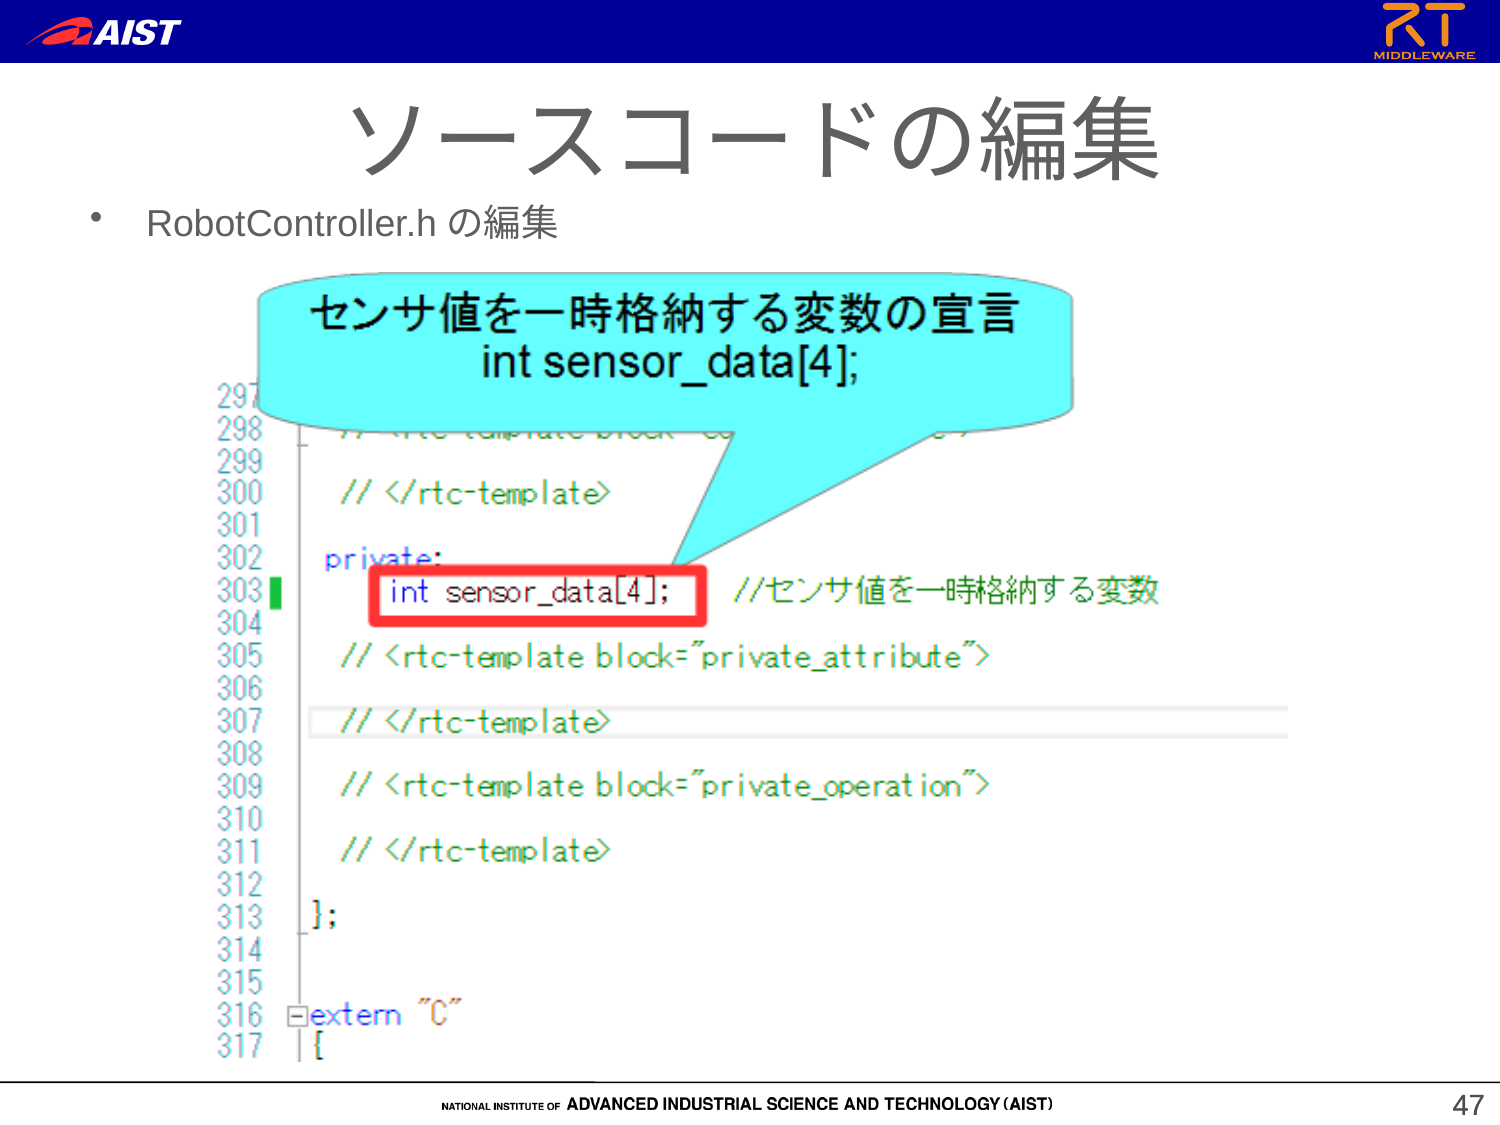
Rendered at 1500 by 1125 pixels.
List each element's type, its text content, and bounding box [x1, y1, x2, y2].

text_box RobotController.hの編集 [74, 200, 1407, 497]
title ソースコードの編集 [29, 66, 1474, 208]
picture [442, 1097, 1052, 1110]
picture [203, 271, 1288, 1063]
picture [0, 0, 1500, 63]
text_box 47 [1149, 1078, 1500, 1125]
